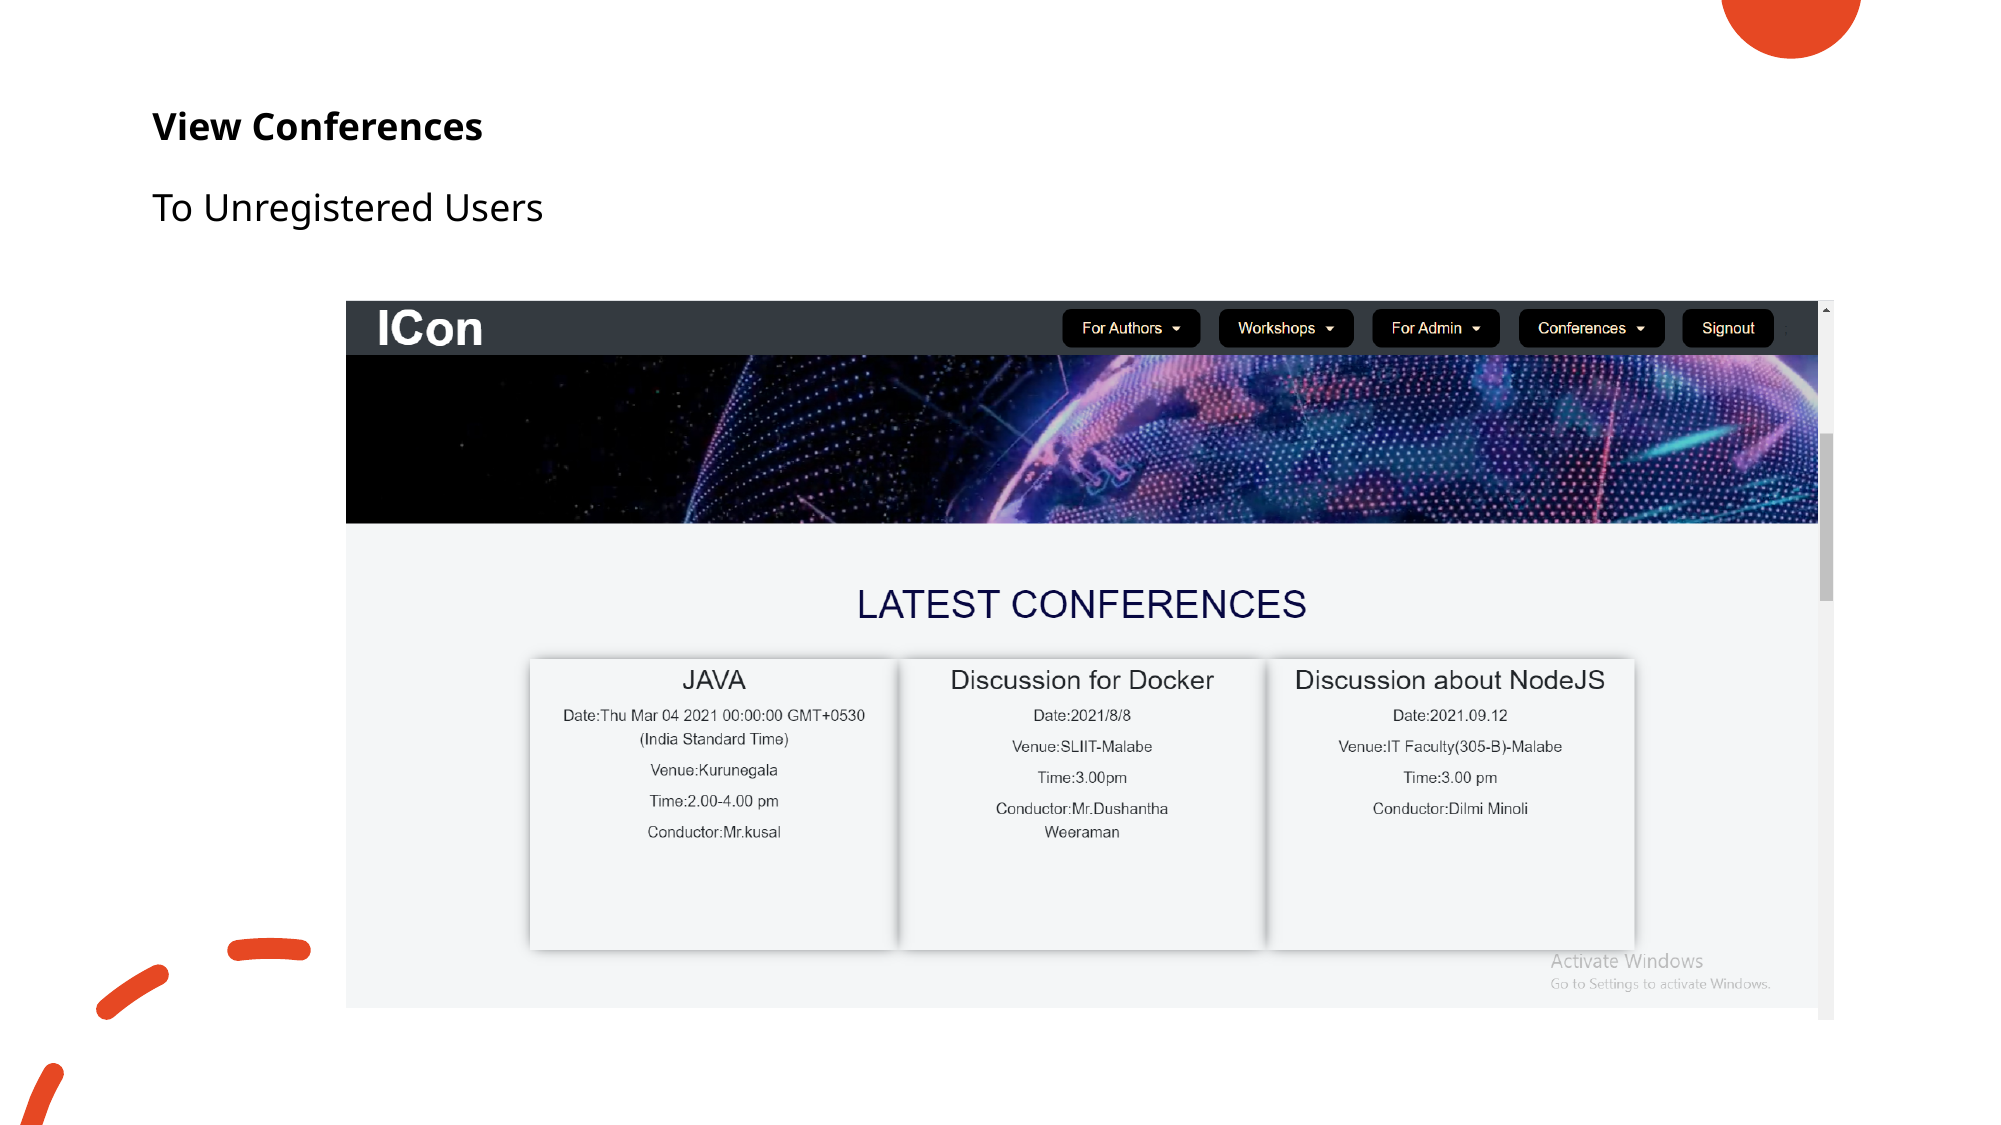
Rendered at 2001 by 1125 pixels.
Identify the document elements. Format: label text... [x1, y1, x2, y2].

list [346, 299, 1834, 1020]
title View Conferences To Unregistered Users [137, 59, 1863, 278]
